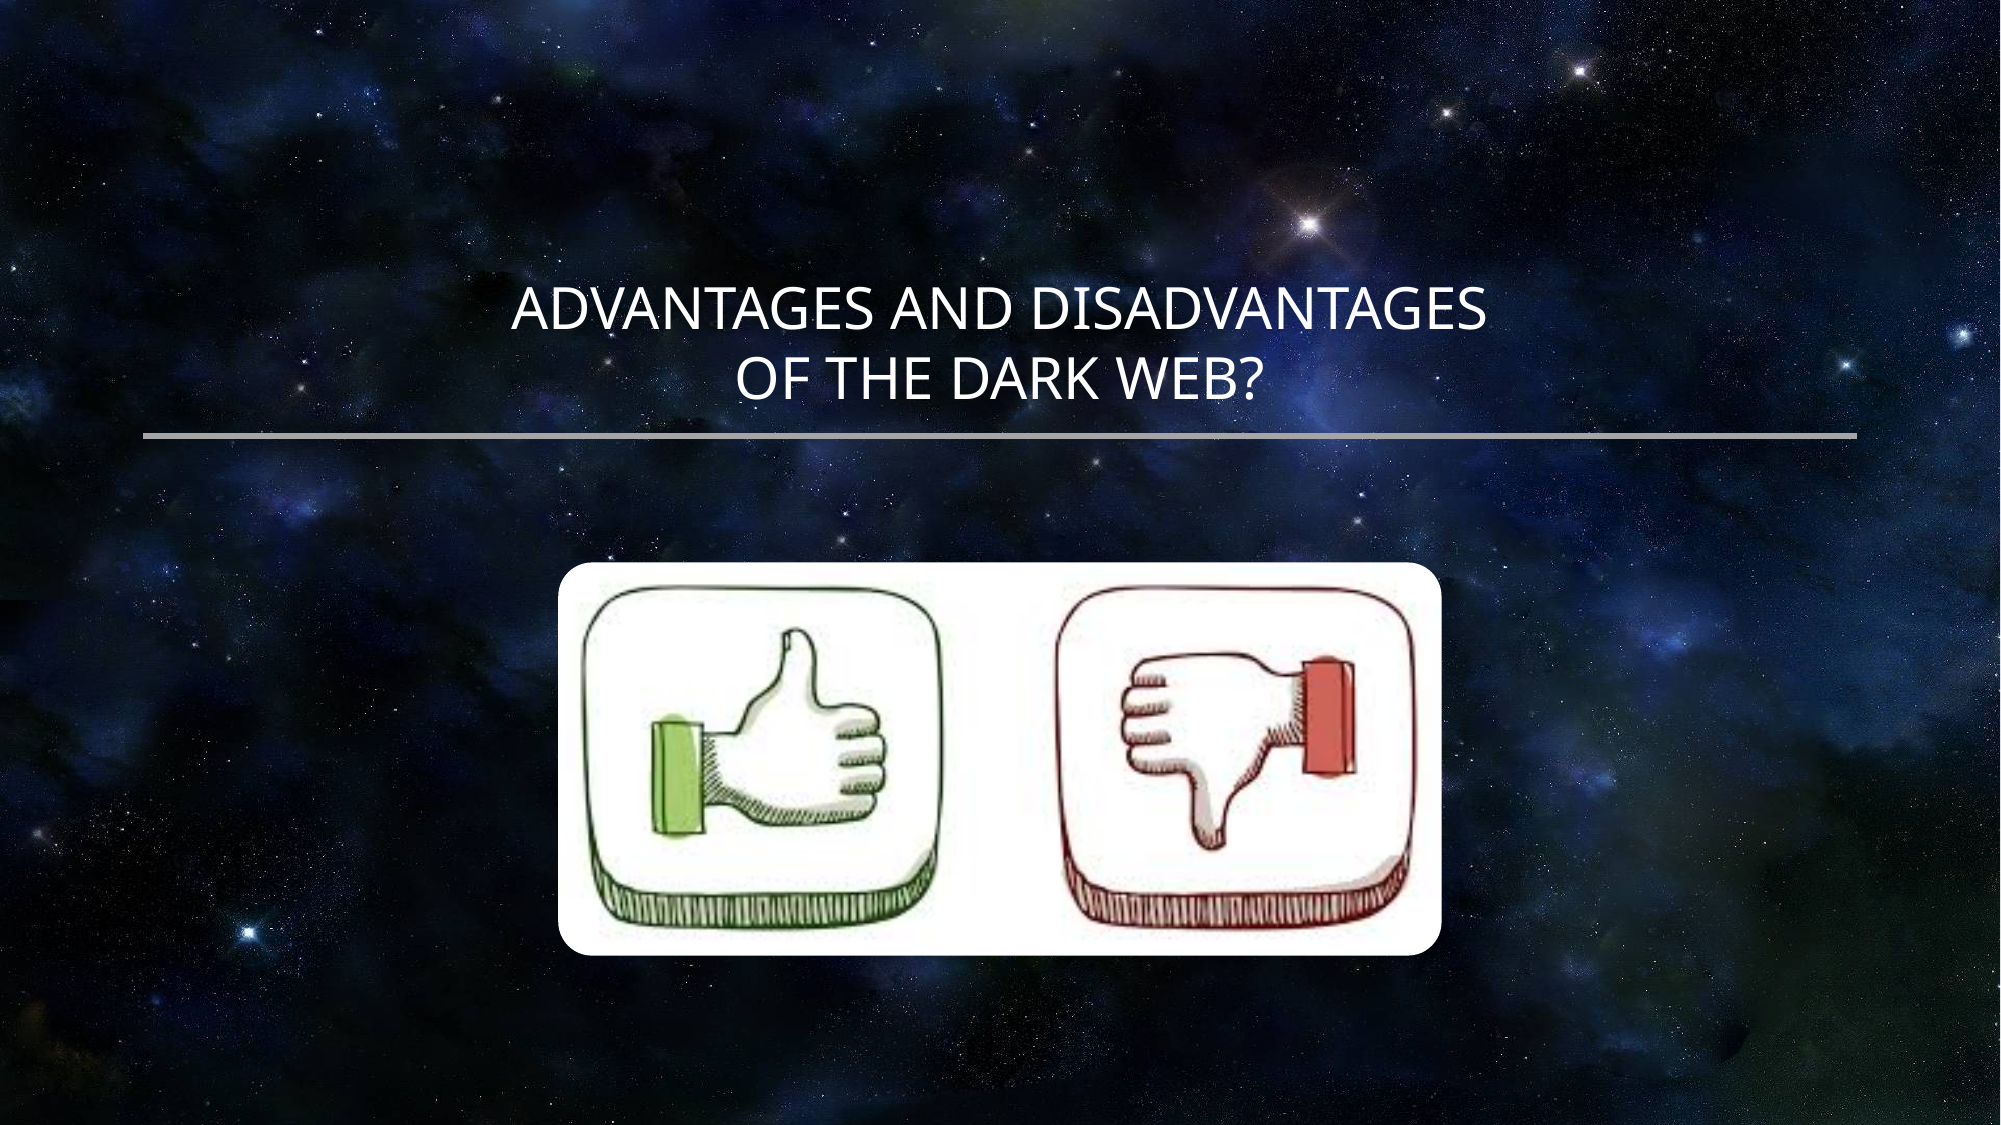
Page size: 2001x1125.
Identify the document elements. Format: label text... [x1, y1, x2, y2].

text_box ADVANTAGES AND DISADVANTAGES OF THE DARK WEB? [496, 263, 1504, 419]
picture [0, 0, 2001, 1125]
